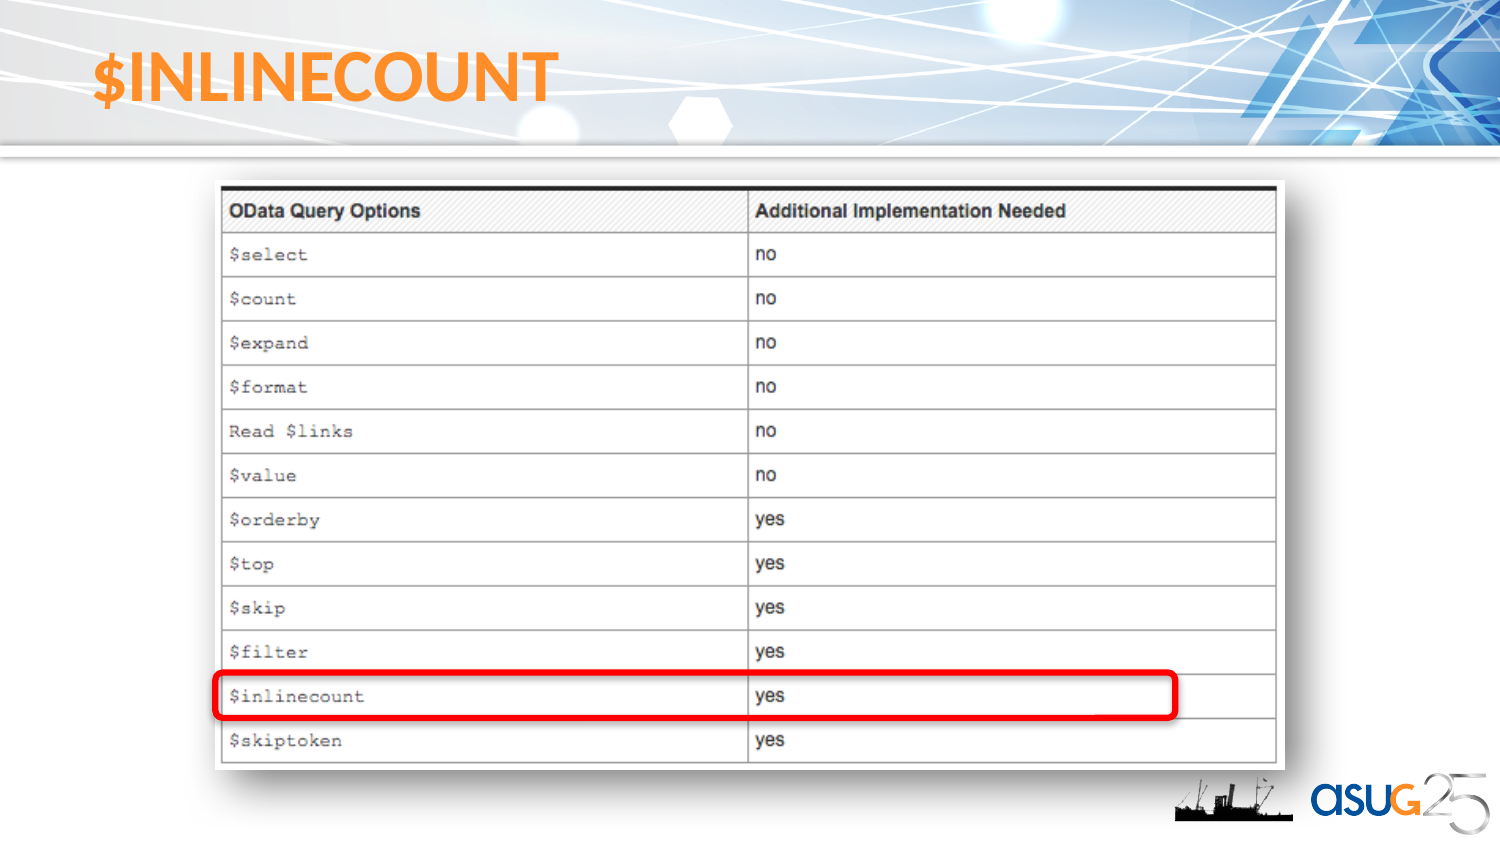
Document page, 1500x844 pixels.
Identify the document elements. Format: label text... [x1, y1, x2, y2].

picture [0, 0, 1500, 844]
title $Inlinecount [75, 0, 1425, 145]
